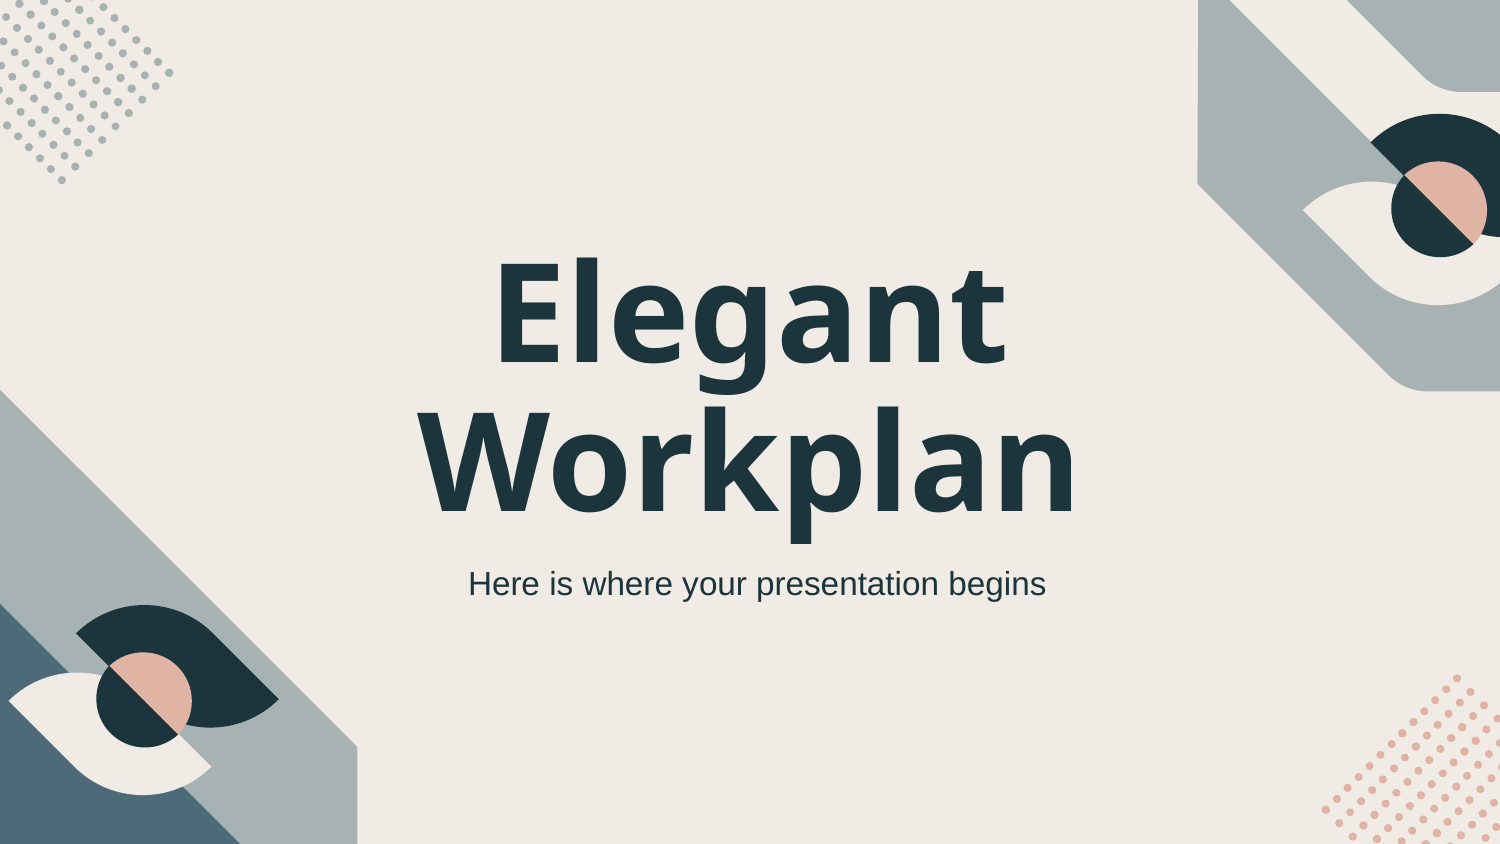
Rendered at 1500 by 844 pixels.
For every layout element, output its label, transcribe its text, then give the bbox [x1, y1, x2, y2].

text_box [0, 388, 358, 844]
subtitle Here is where your presentation begins [362, 559, 1313, 618]
title Elegant Workplan [187, 207, 1313, 549]
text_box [1197, 0, 1500, 392]
